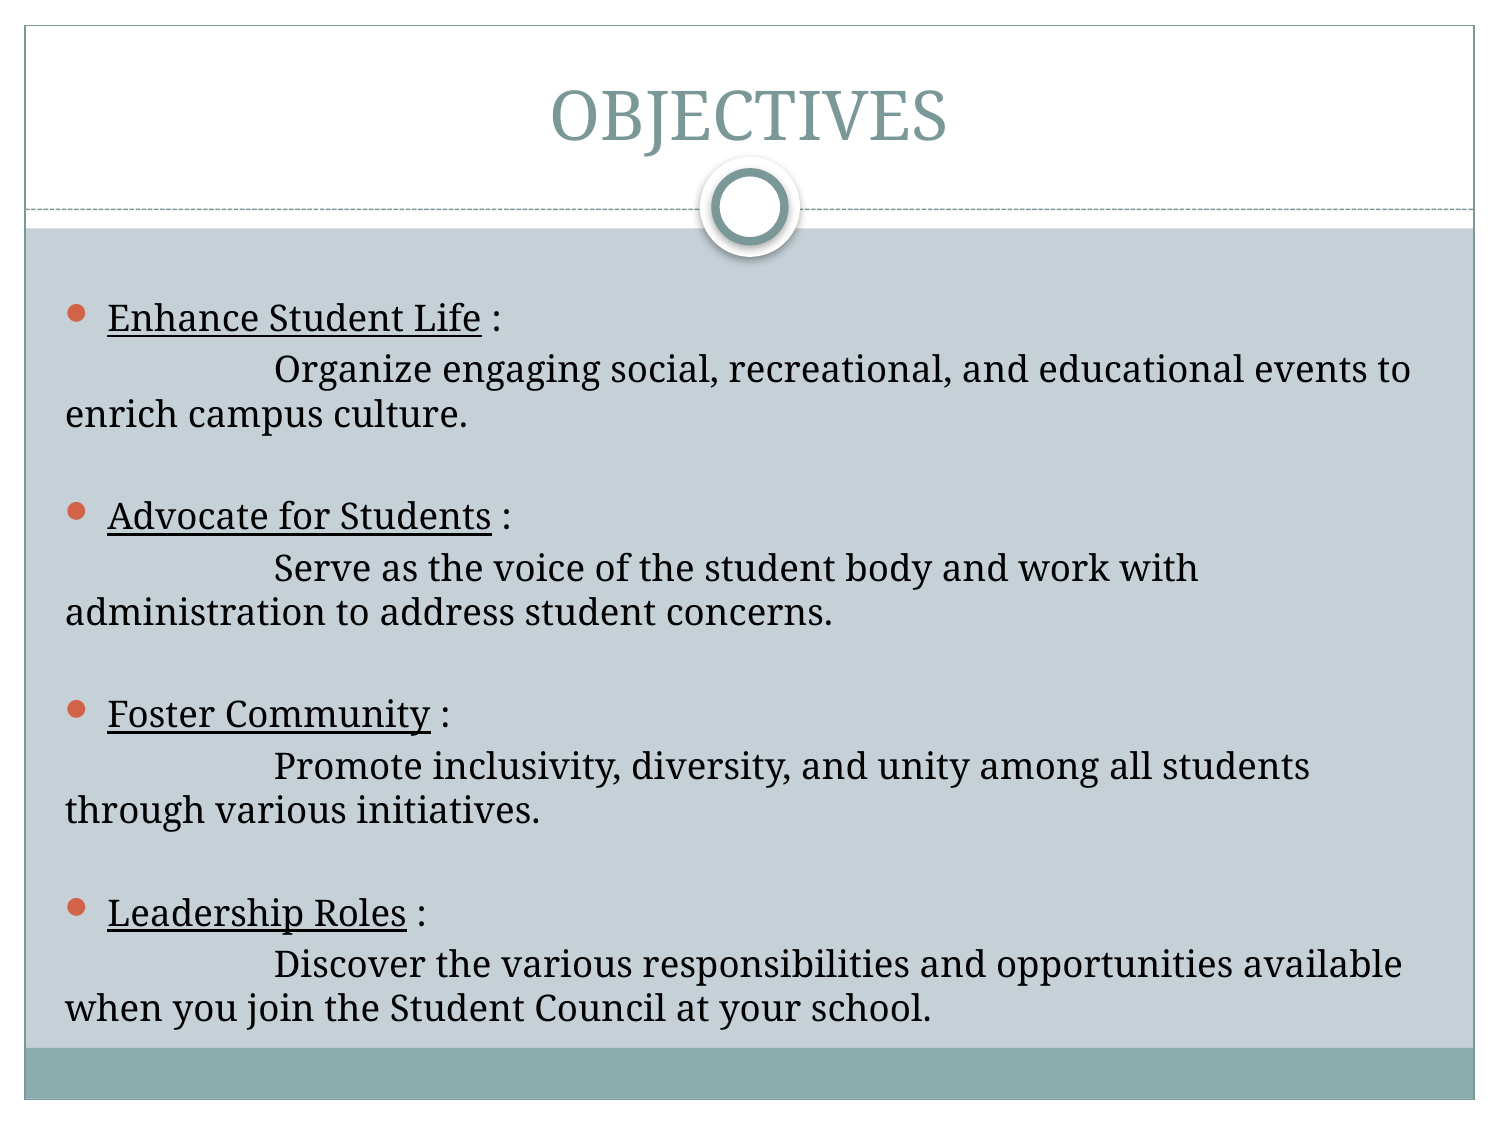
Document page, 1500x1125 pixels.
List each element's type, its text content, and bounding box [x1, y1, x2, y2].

list Enhance Student Life : Organize engaging social, recreational, and educational events to enrich campus culture. Advocate for Students : Serve as the voice of the student body and work with administration to address student concerns. Foster Community : Promote inclusivity, diversity, and unity among all students through various initiatives. Leadership Roles : Discover the various responsibilities and opportunities available when you join the Student Council at your school. [50, 287, 1445, 1038]
title OBJECTIVES [49, 37, 1450, 162]
